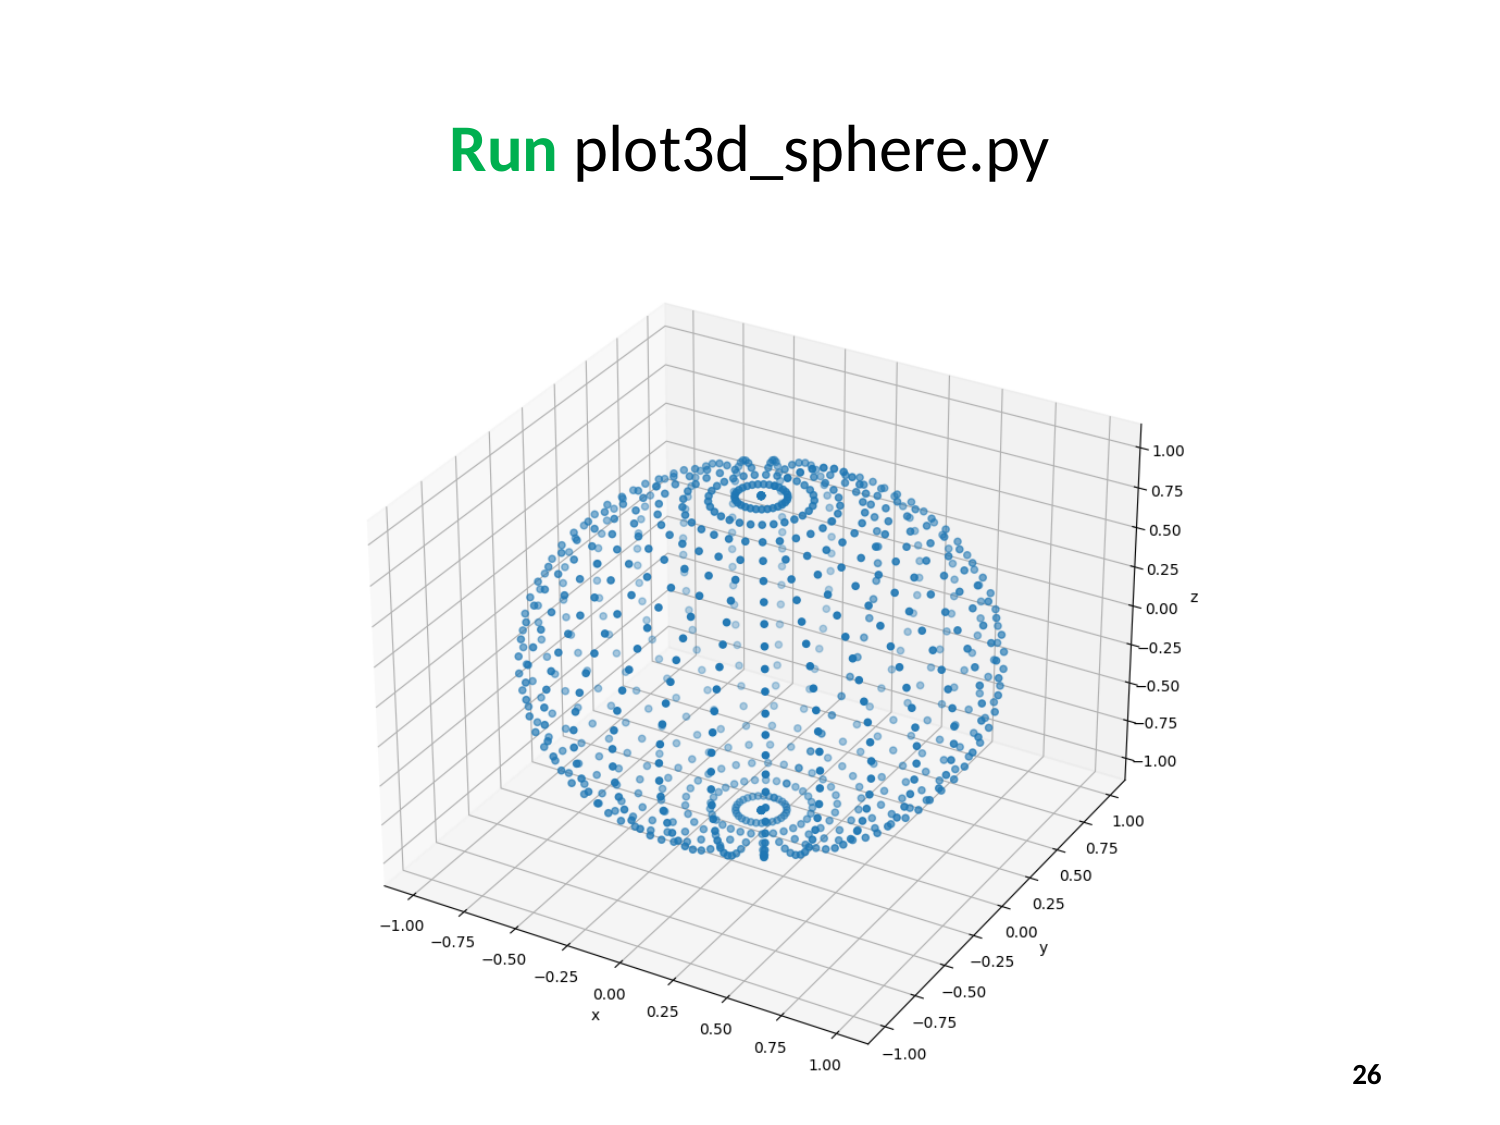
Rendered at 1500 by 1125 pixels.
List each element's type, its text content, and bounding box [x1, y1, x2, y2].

slide_number 26 [1235, 1042, 1397, 1103]
picture [265, 232, 1235, 1103]
title Run plot3d_sphere.py [103, 59, 1397, 241]
